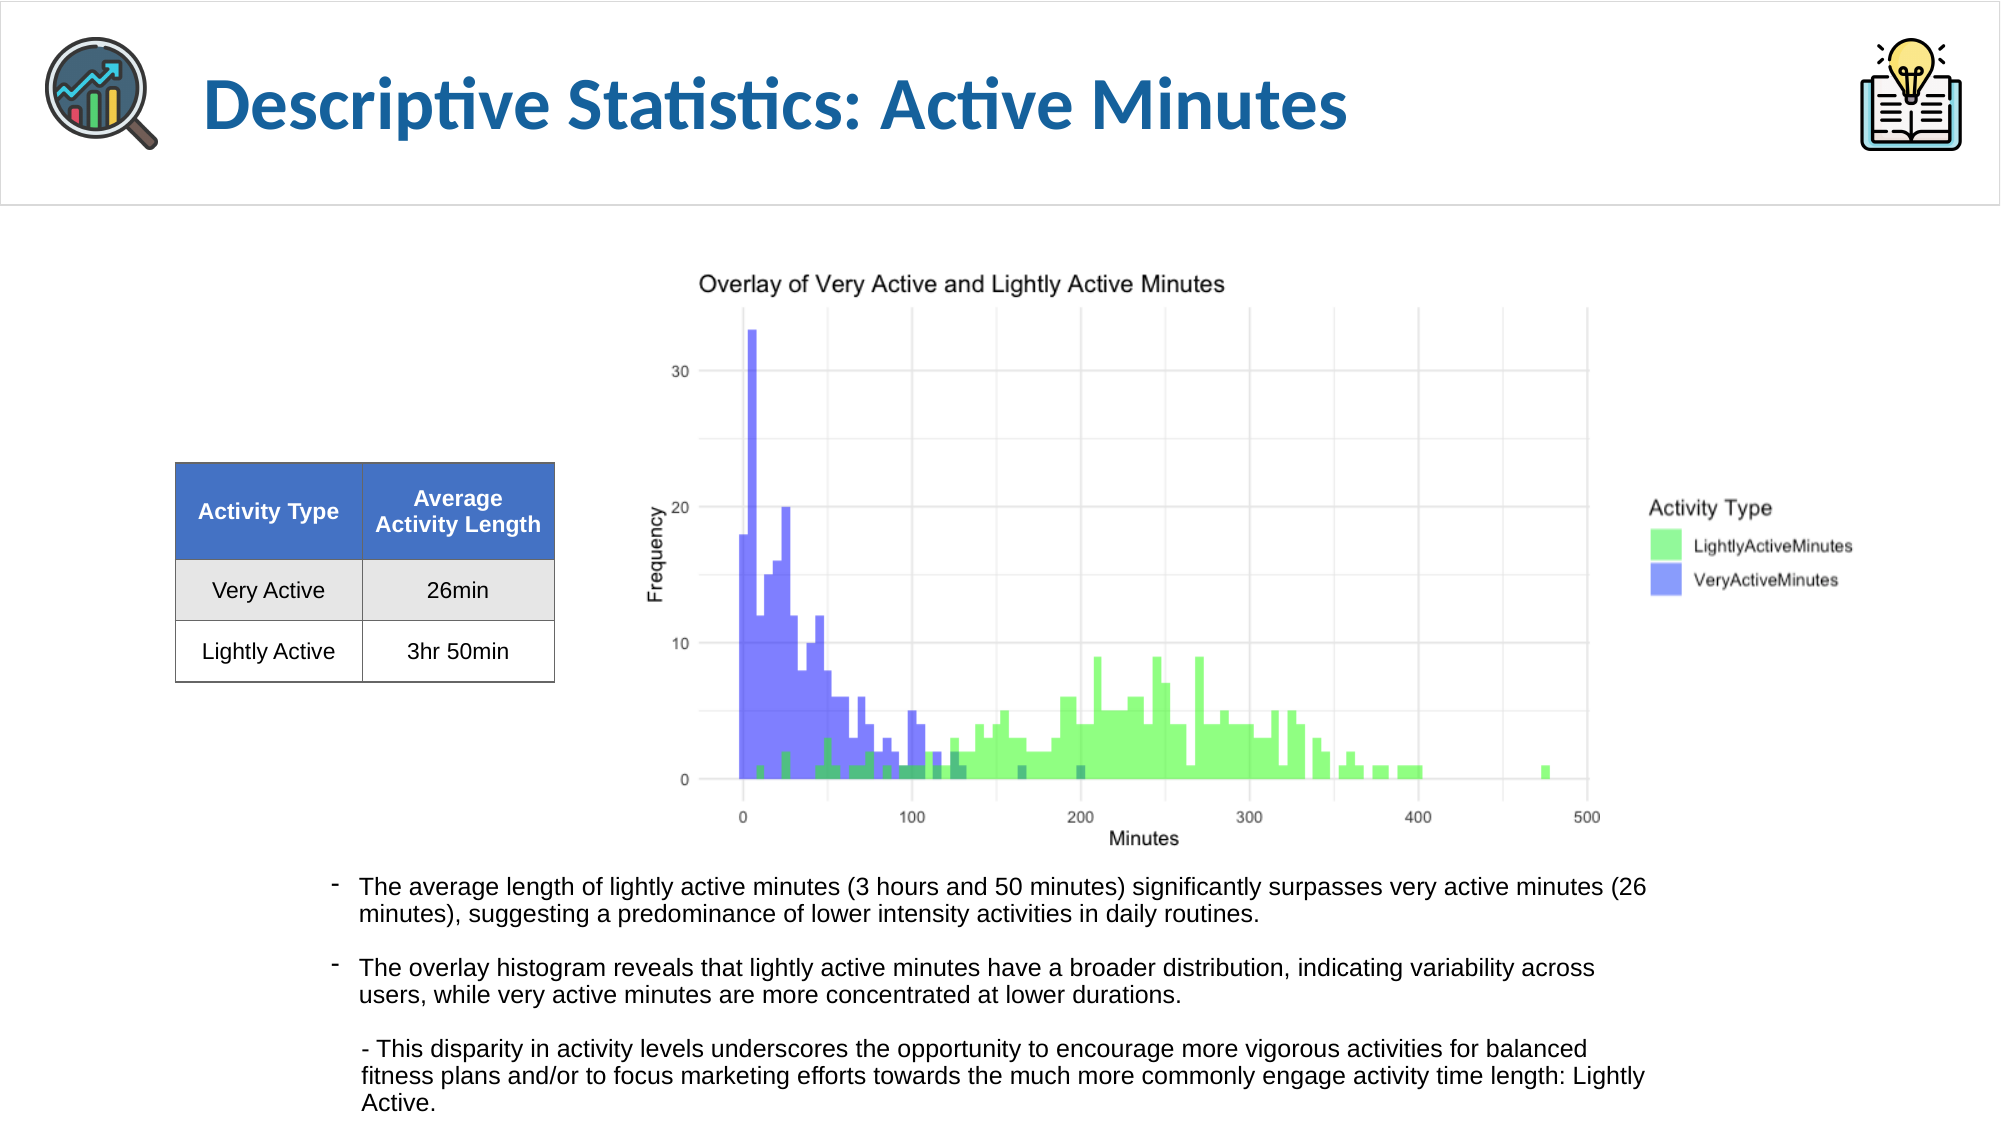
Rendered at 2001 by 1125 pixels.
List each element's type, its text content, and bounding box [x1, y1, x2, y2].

picture [45, 37, 158, 150]
picture [1636, 481, 1867, 607]
picture [1855, 38, 1967, 151]
table_cell 26min [363, 560, 554, 620]
title Descriptive Statistics: Active Minutes [191, 37, 1787, 163]
table_header Average Activity Length [363, 464, 554, 559]
table_cell 3hr 50min [363, 621, 554, 681]
picture [638, 266, 1600, 859]
table_header Activity Type [176, 464, 362, 559]
table_cell Very Active [176, 560, 362, 620]
table_cell Lightly Active [176, 621, 362, 681]
list The average length of lightly active minutes (3 hours and 50 minutes) significantly surpasses very active minutes (26 minutes), suggesting a predominance of lower intensity activities in daily routines. The overlay histogram reveals that lightly active minutes have a broader distribution, indicating variability across users, while very active minutes are more concentrated at lower durations. - This disparity in activity levels underscores the opportunity to encourage more vigorous activities for balanced fitness plans and/or to focus marketing efforts towards the much more commonly engage activity time length: Lightly Active. [319, 868, 1681, 1088]
